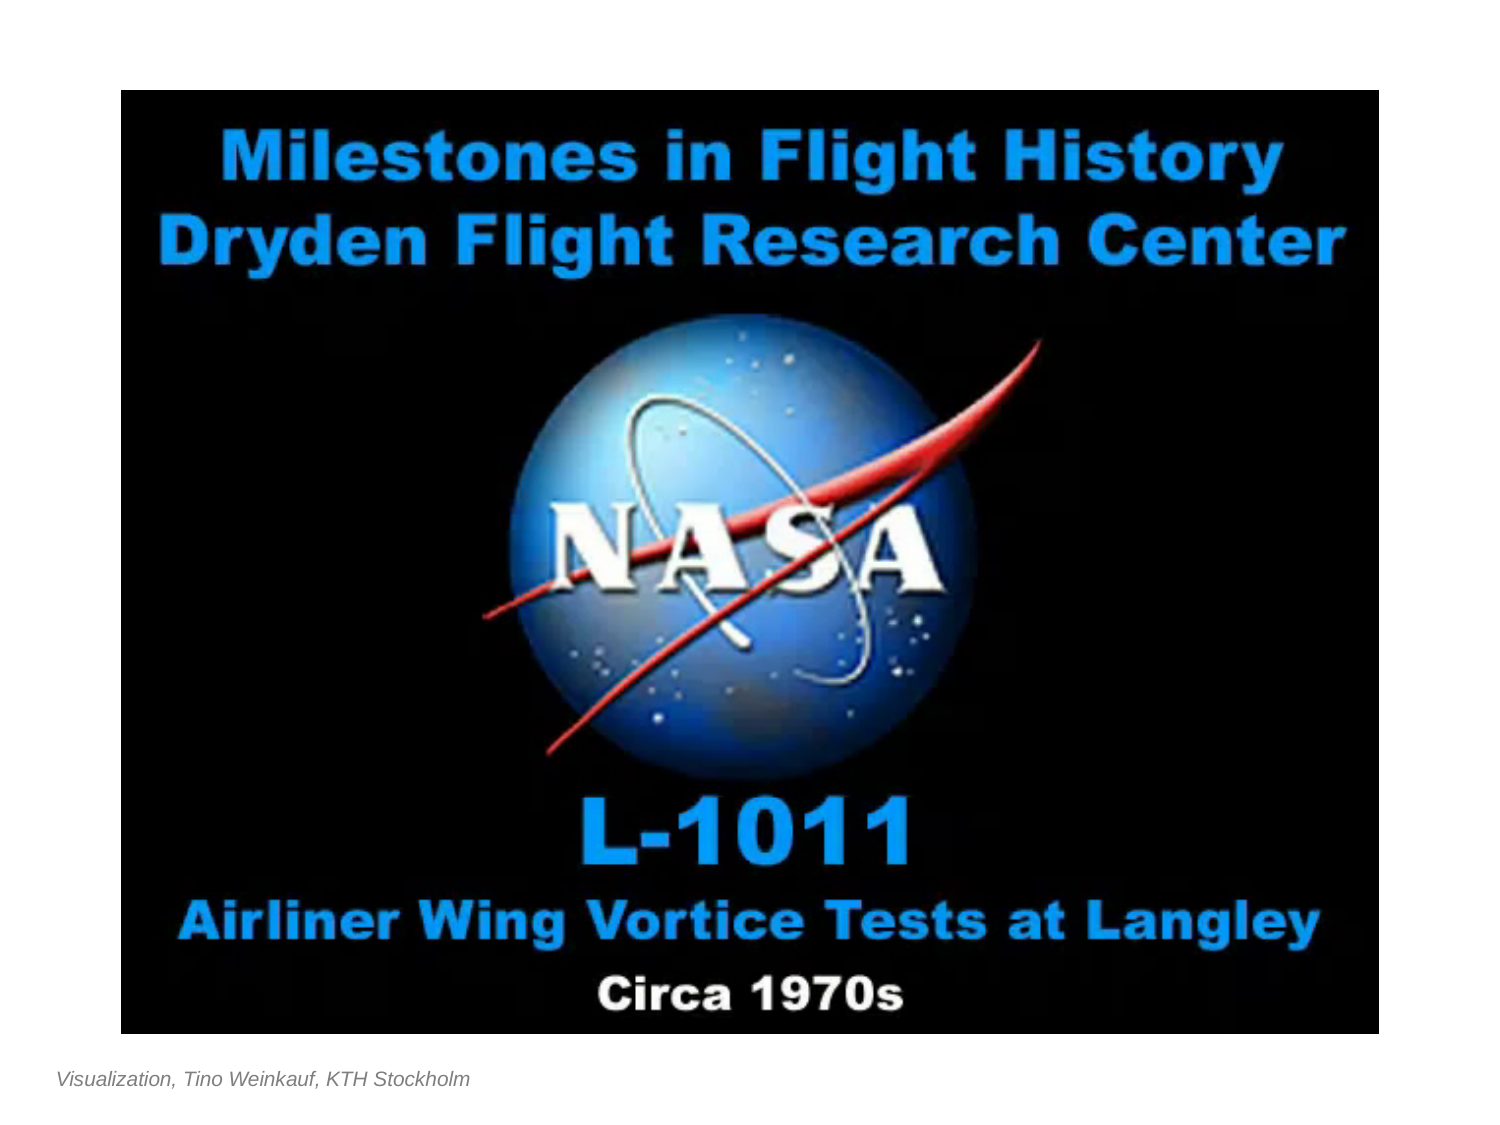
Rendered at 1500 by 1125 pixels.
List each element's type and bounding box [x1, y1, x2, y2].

list [119, 89, 1380, 1036]
